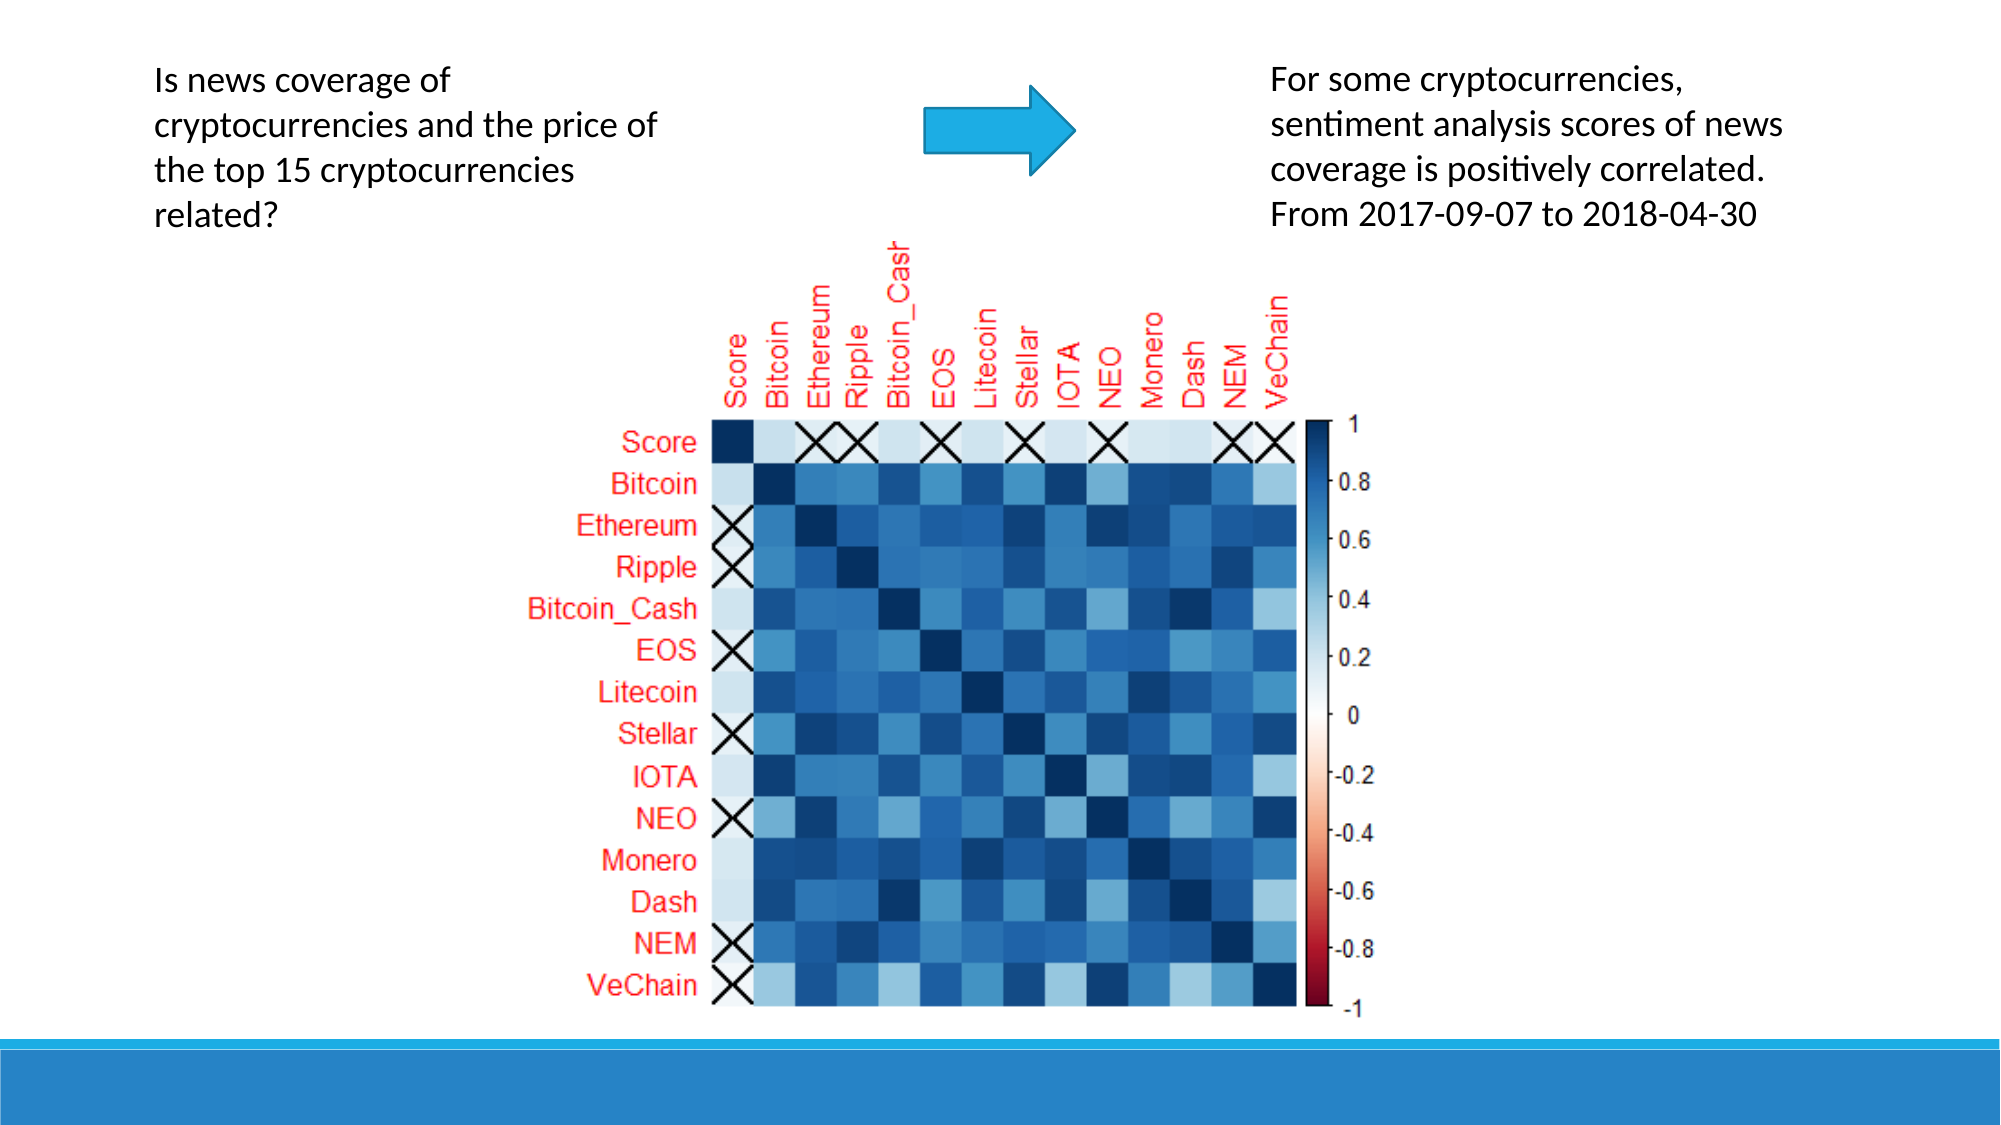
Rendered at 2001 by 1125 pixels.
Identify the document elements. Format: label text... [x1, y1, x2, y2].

picture [505, 240, 1426, 1040]
text_box [923, 84, 1077, 177]
text_box For some cryptocurrencies, sentiment analysis scores of news coverage is positively correlated. From 2017-09-07 to 2018-04-30 [1255, 46, 1861, 242]
text_box Is news coverage of cryptocurrencies and the price of the top 15 cryptocurrencies related? [139, 47, 675, 243]
